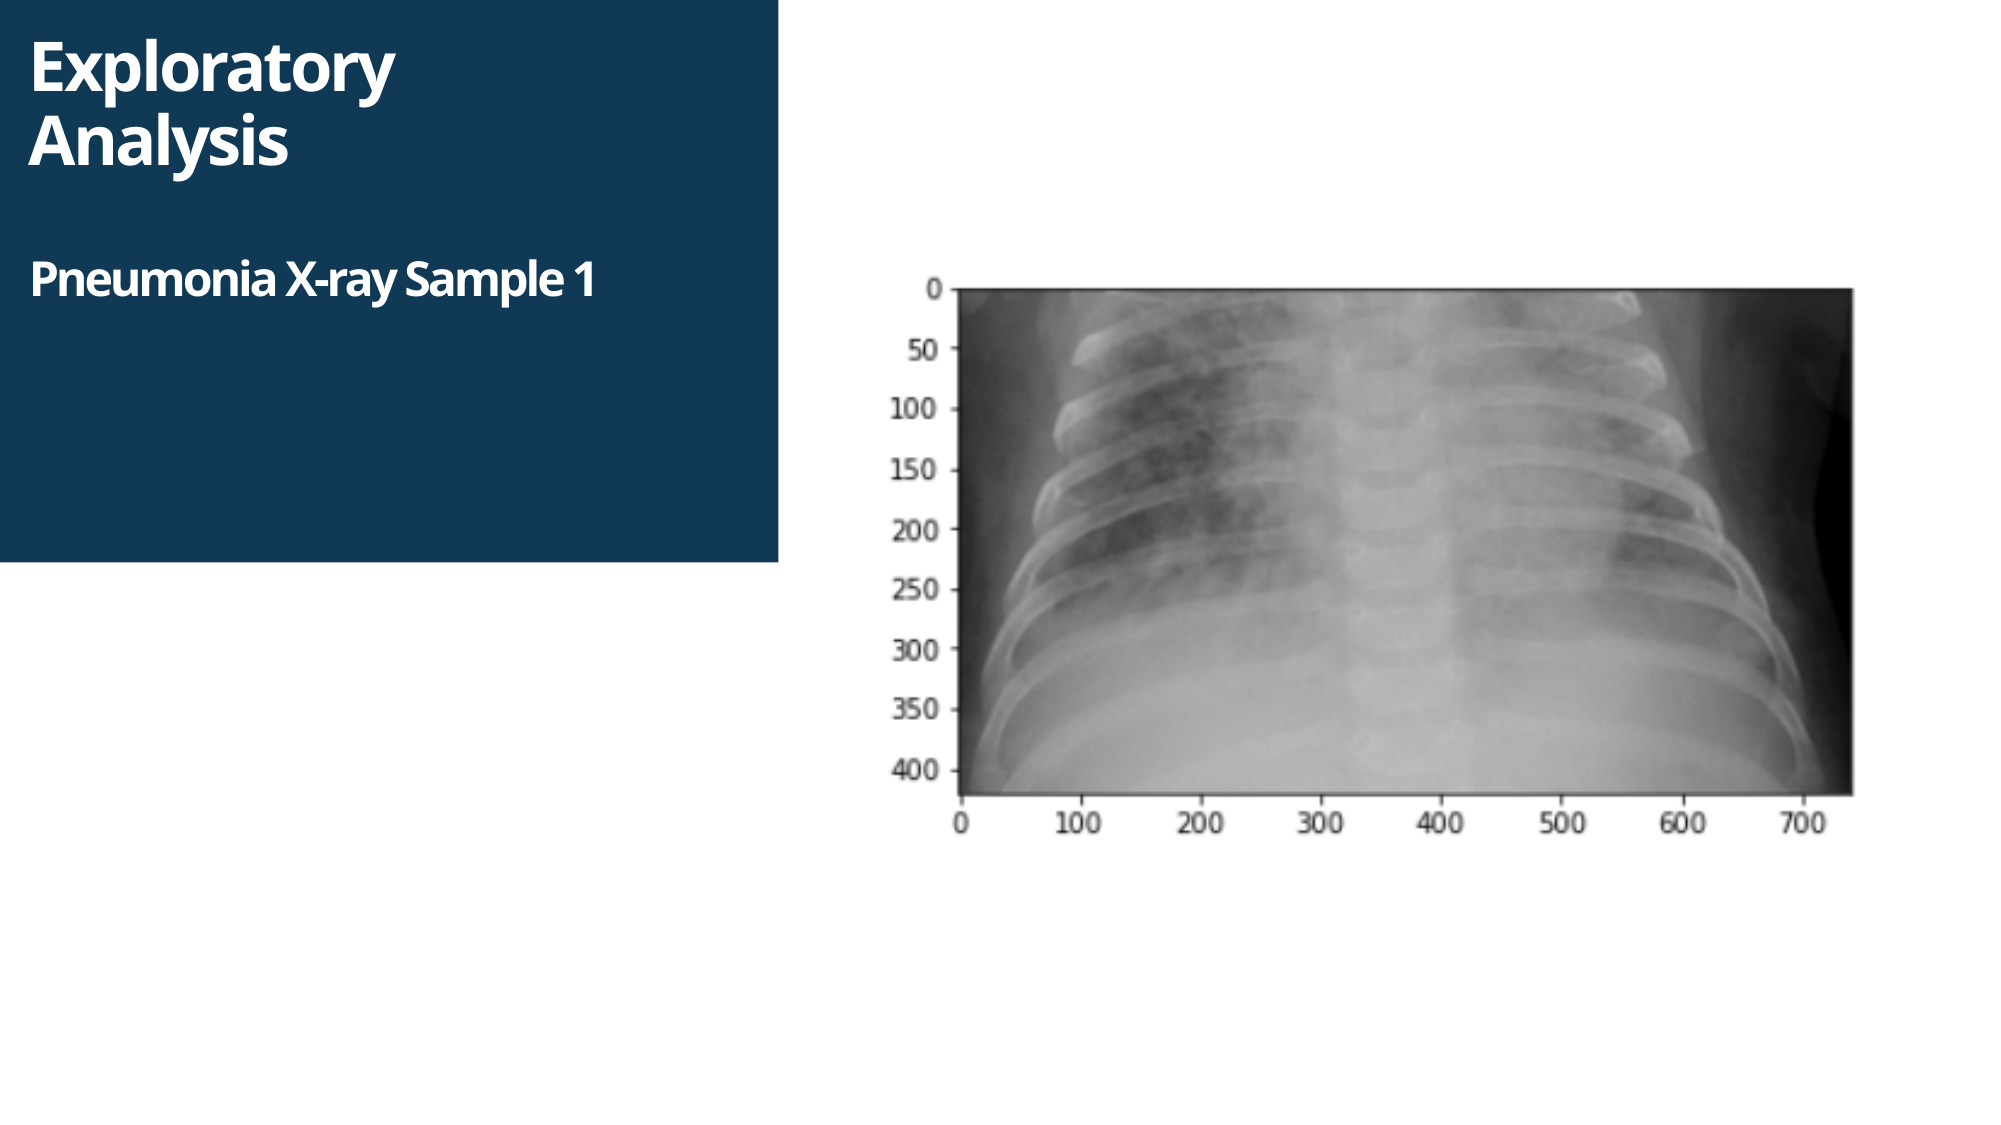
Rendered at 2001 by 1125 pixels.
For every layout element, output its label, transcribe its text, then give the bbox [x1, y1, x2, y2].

title Exploratory Analysis Pneumonia X-ray Sample 1 [28, 24, 670, 315]
picture [860, 255, 1911, 870]
